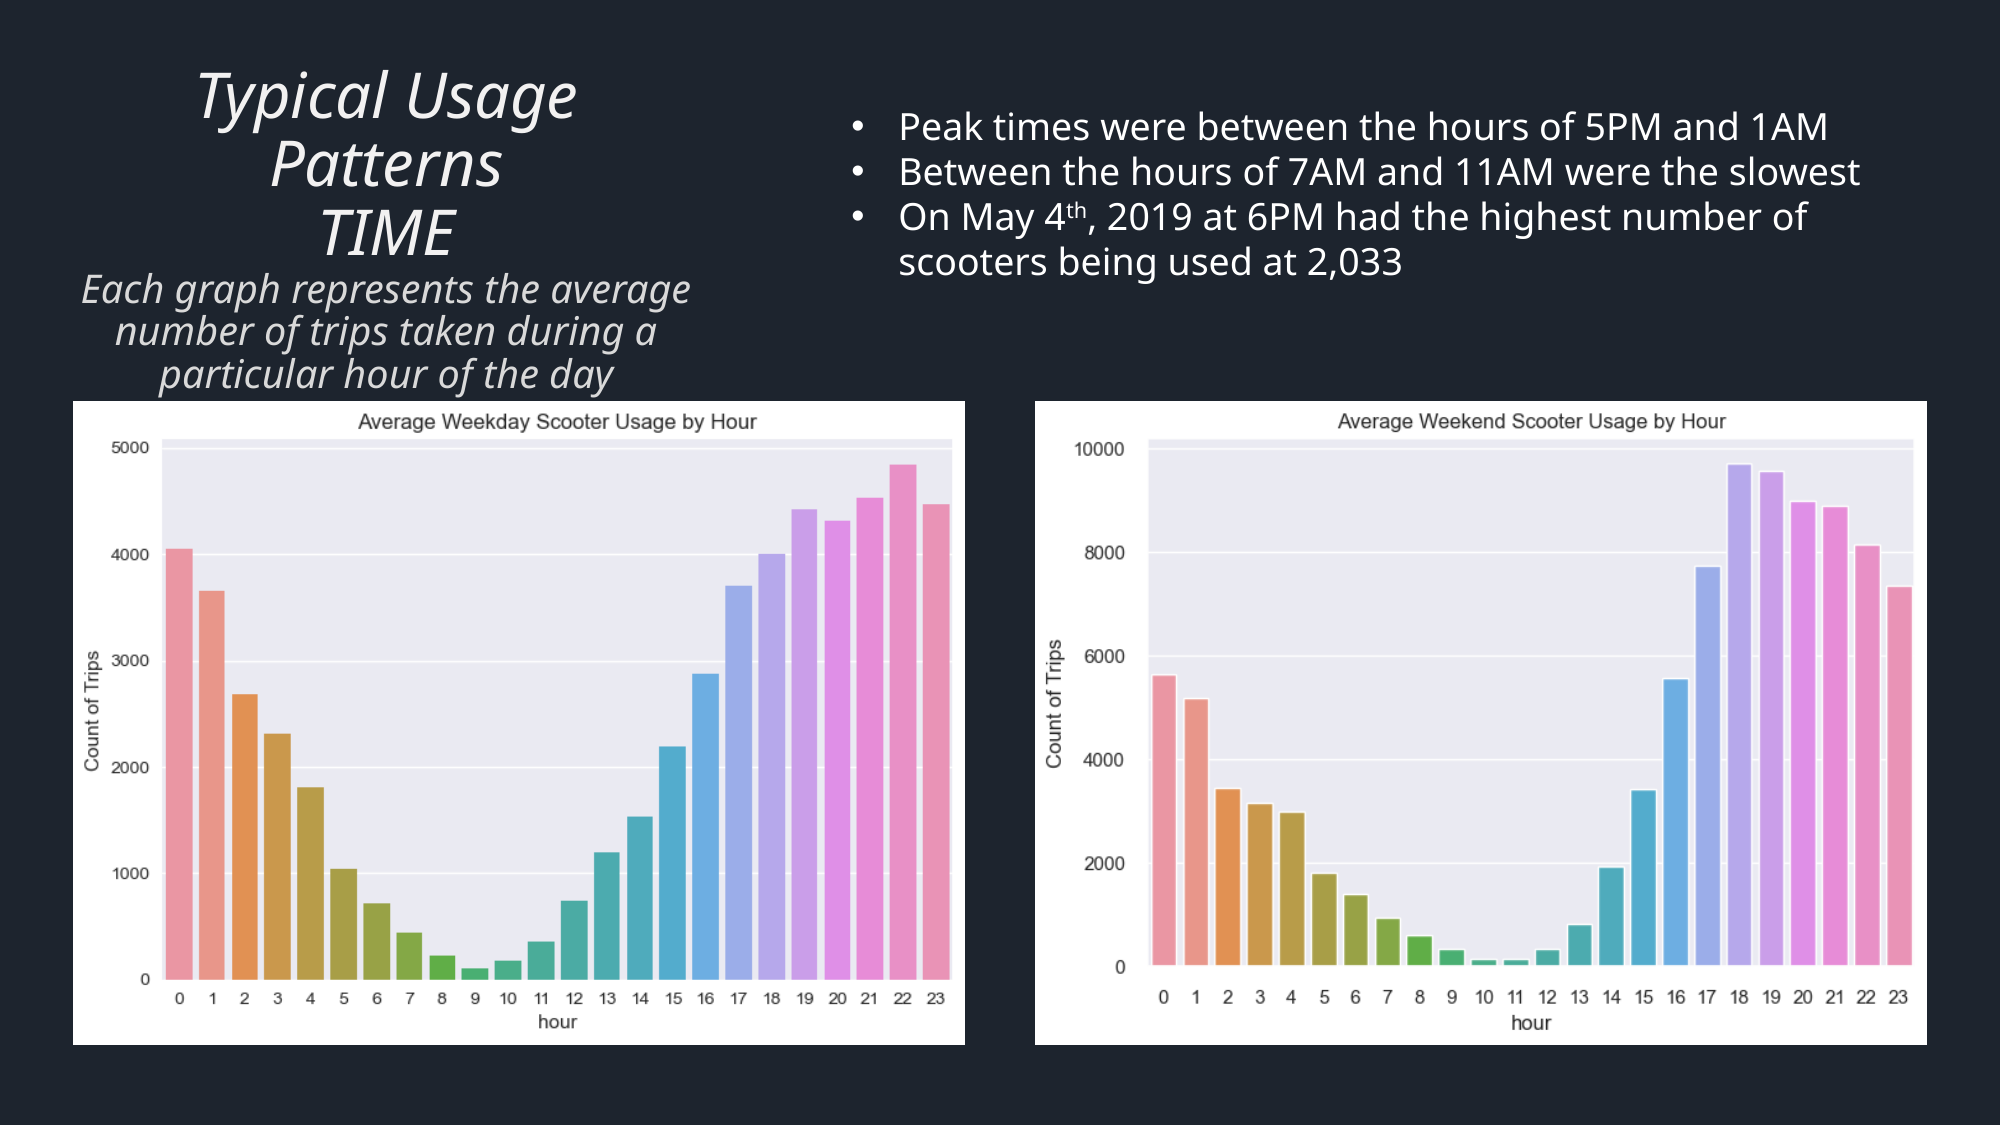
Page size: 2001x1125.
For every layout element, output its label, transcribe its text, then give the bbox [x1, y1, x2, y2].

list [1035, 401, 1927, 1045]
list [73, 401, 965, 1045]
text_box Peak times were between the hours of 5PM and 1AM Between the hours of 7AM and 11AM were the slowest On May 4th, 2019 at 6PM had the highest number of scooters being used at 2,033 [836, 95, 1927, 381]
title Typical Usage Patterns TIME Each graph represents the average number of trips taken during a particular hour of the day [73, 63, 700, 401]
